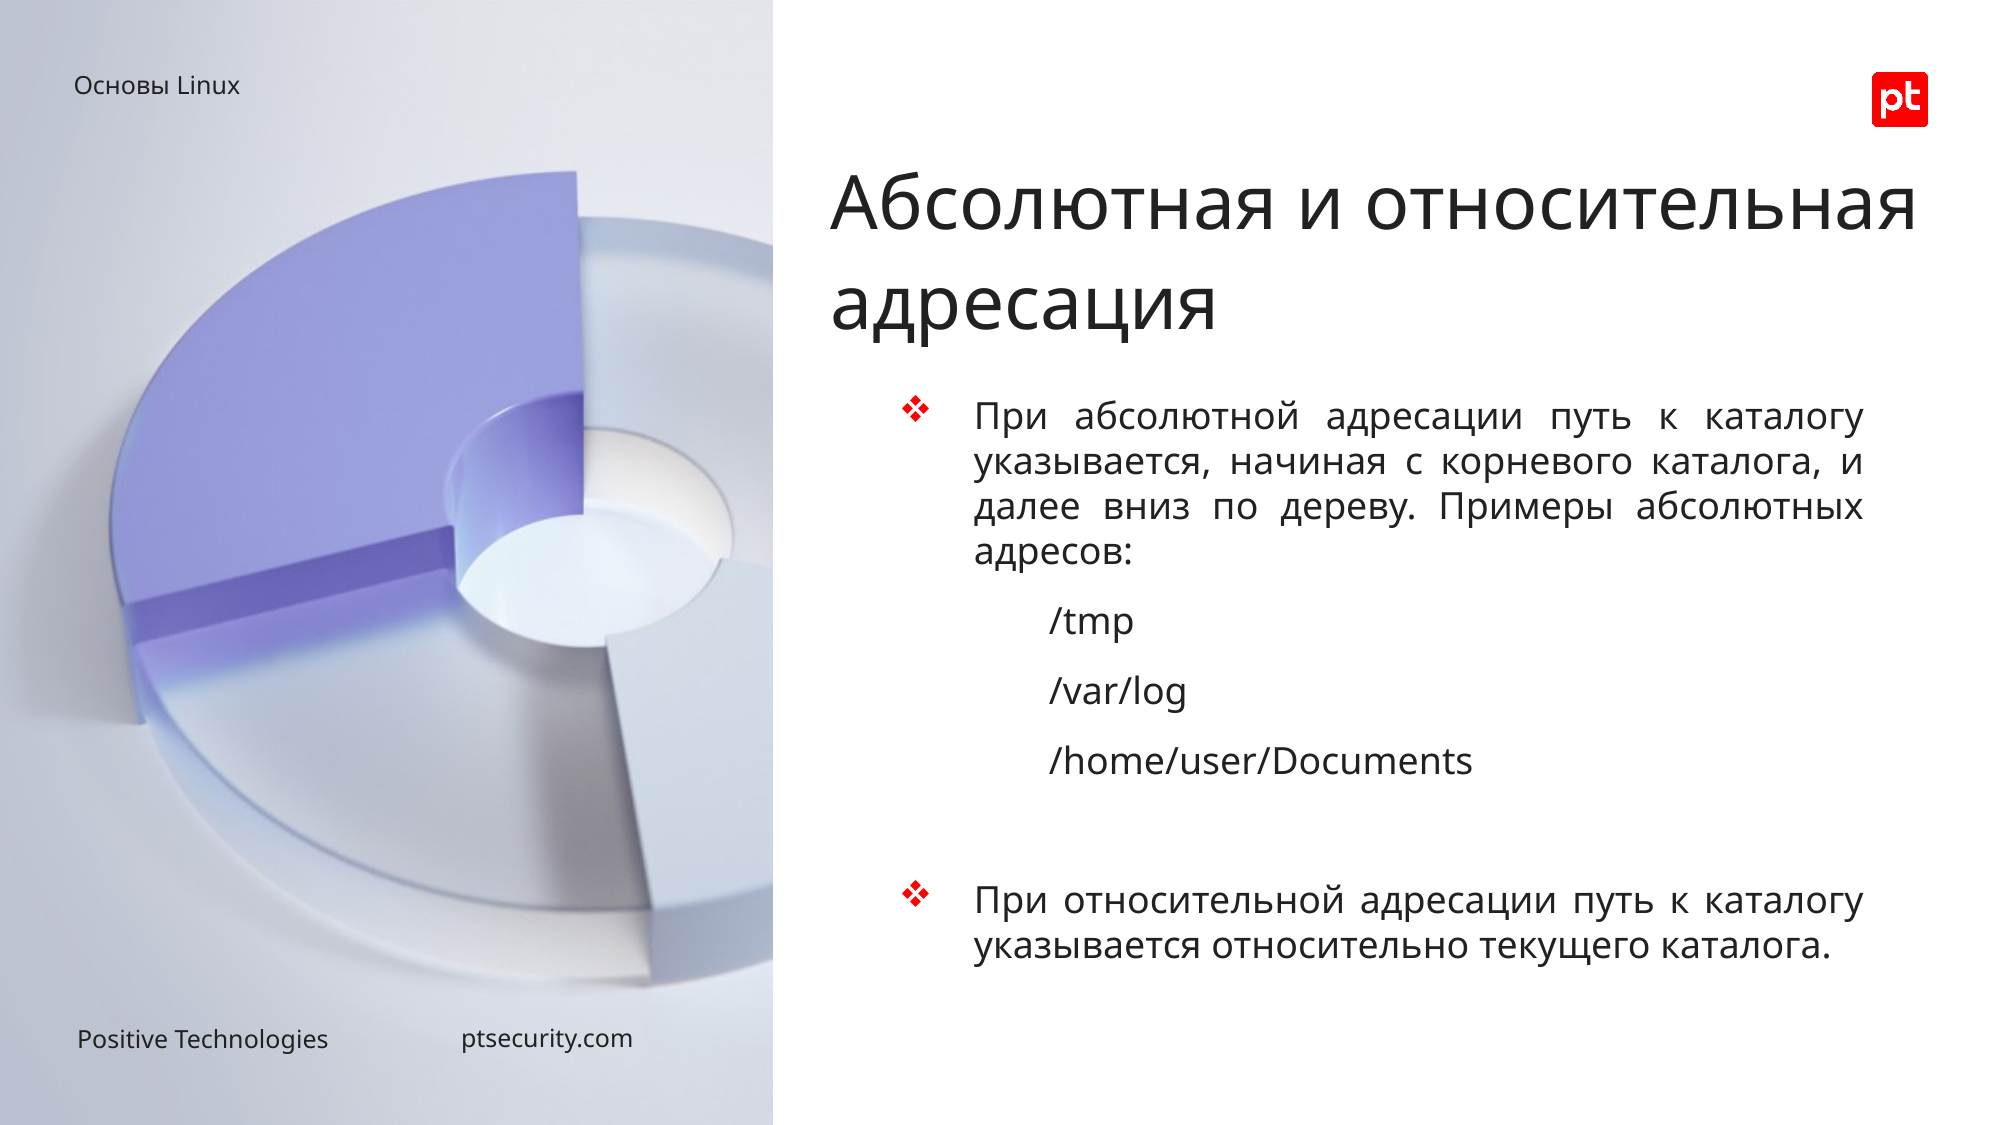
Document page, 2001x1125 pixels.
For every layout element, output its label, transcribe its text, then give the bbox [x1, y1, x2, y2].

list Основы Linux [58, 54, 1609, 115]
picture [0, 0, 773, 1125]
list При абсолютной адресации путь к каталогу указывается, начиная с корневого каталога, и далее вниз по дереву. Примеры абсолютных адресов: /tmp /var/log /home/user/Documents При относительной адресации путь к каталогу указывается относительно текущего каталога. [884, 384, 1880, 999]
picture [1872, 72, 1928, 127]
text_box Абсолютная и относительная адресация [815, 137, 1949, 341]
